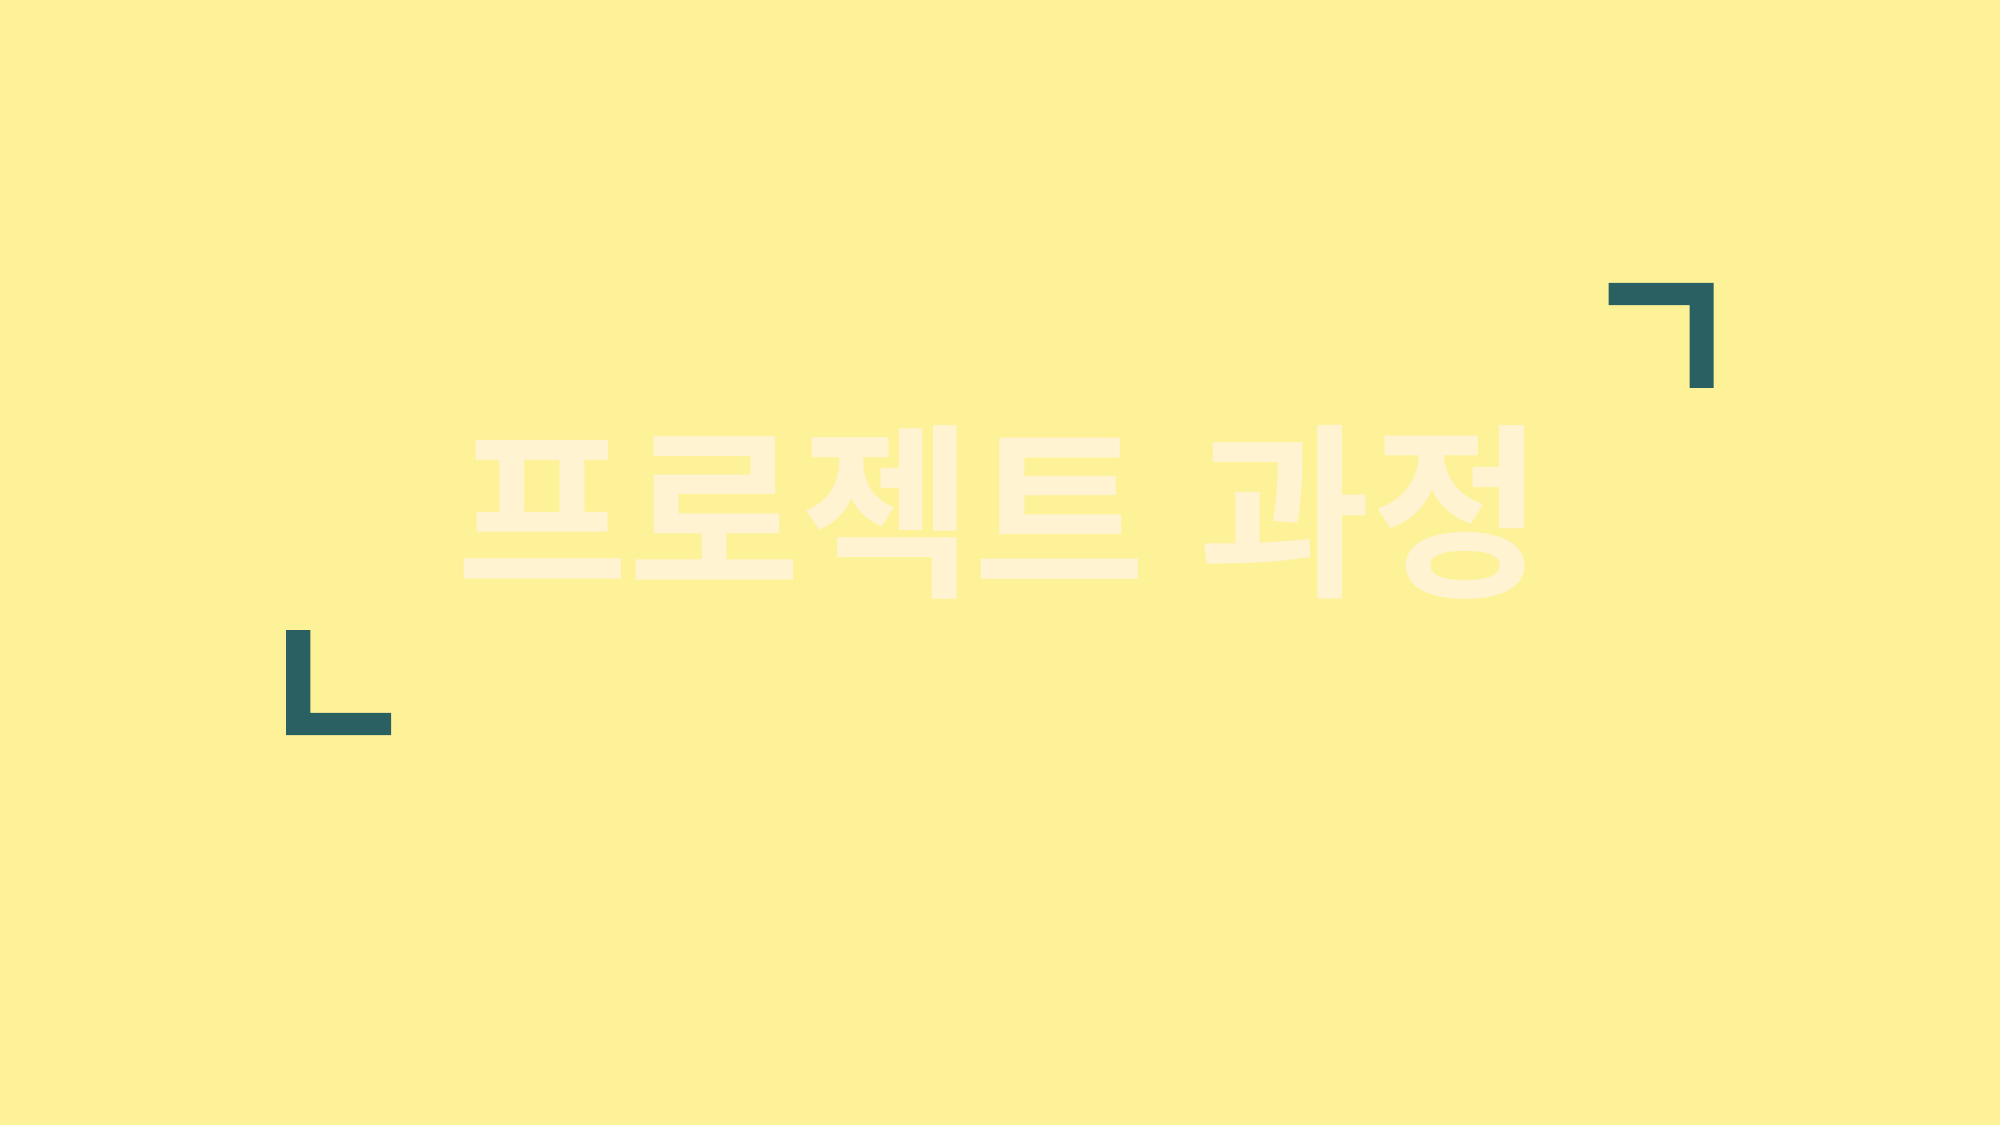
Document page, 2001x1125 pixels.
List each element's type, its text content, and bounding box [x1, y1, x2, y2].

text_box [1608, 282, 1715, 389]
text_box 프로젝트 과정 [391, 387, 1609, 628]
text_box [0, 0, 2000, 1125]
text_box [285, 629, 392, 736]
